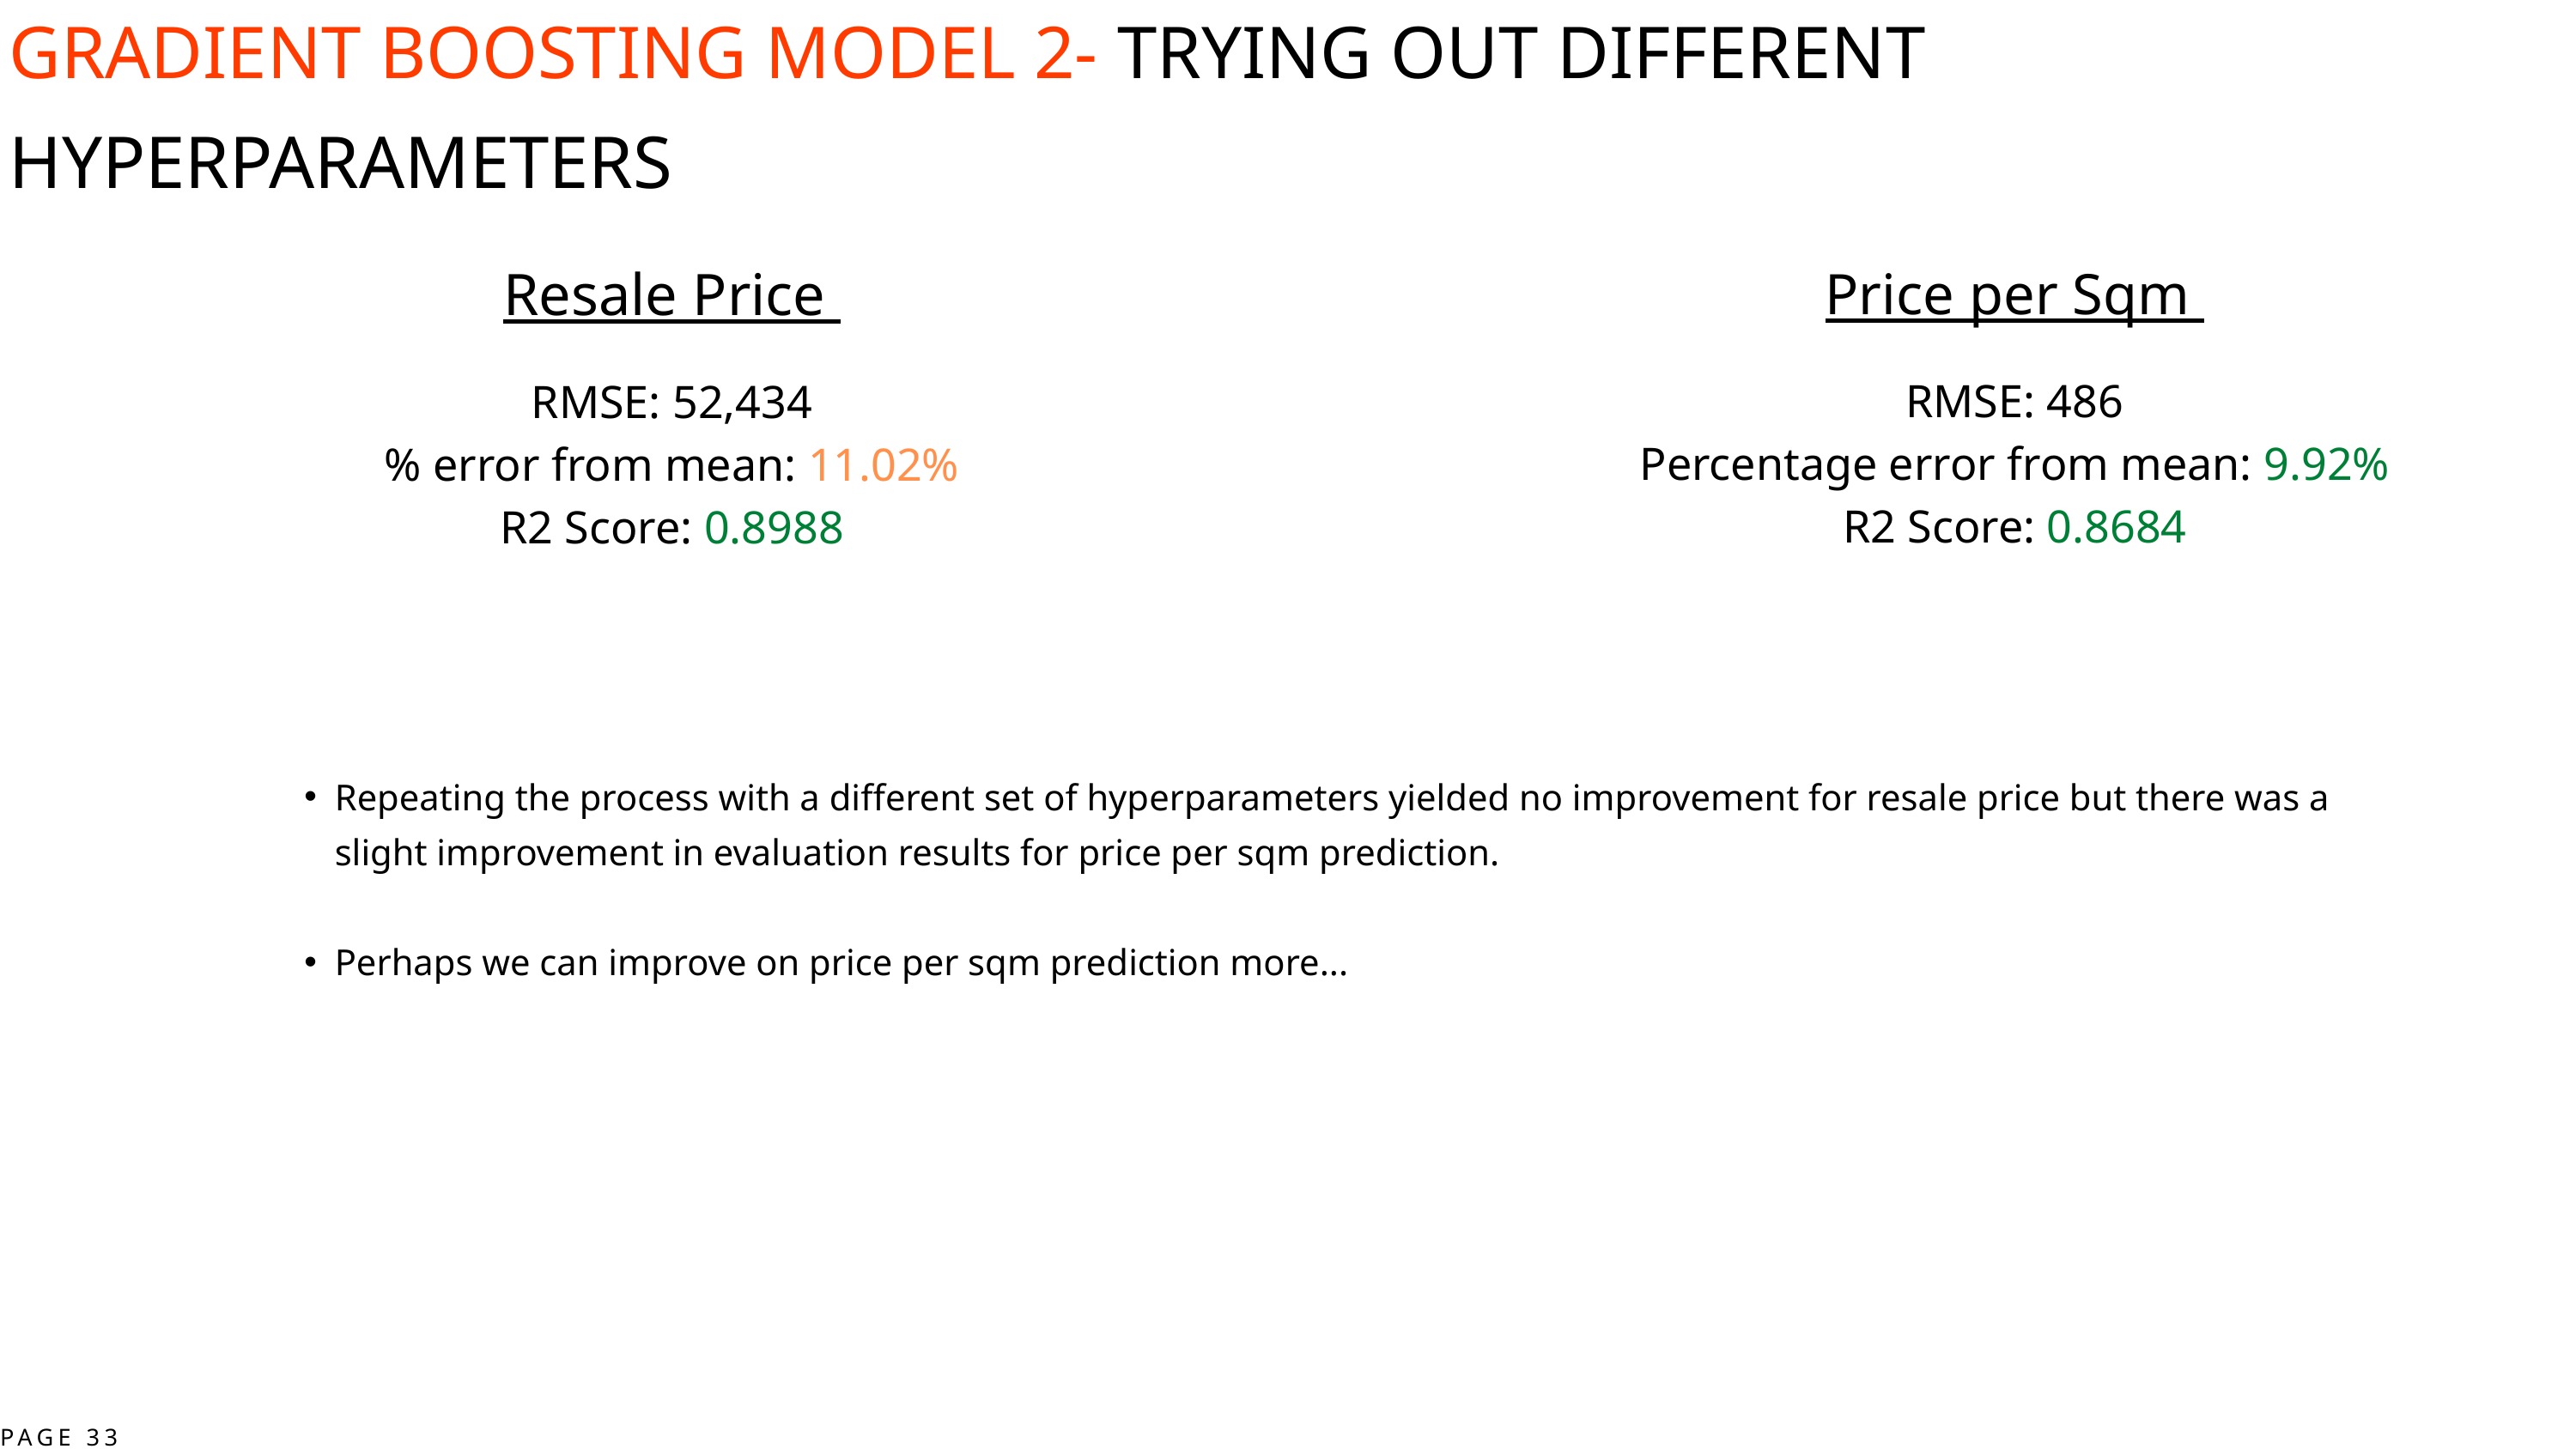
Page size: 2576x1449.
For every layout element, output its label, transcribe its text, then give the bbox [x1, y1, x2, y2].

text_box GRADIENT BOOSTING MODEL 2- TRYING OUT DIFFERENT HYPERPARAMETERS [9, 0, 2576, 203]
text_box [144, 253, 1200, 608]
text_box Repeating the process with a different set of hyperparameters yielded no improvement for resale price but there was a slight improvement in evaluation results for price per sqm prediction. Perhaps we can improve on price per sqm prediction more... [273, 762, 2393, 1203]
text_box PAGE 33 [0, 1418, 593, 1449]
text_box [1468, 253, 2561, 607]
